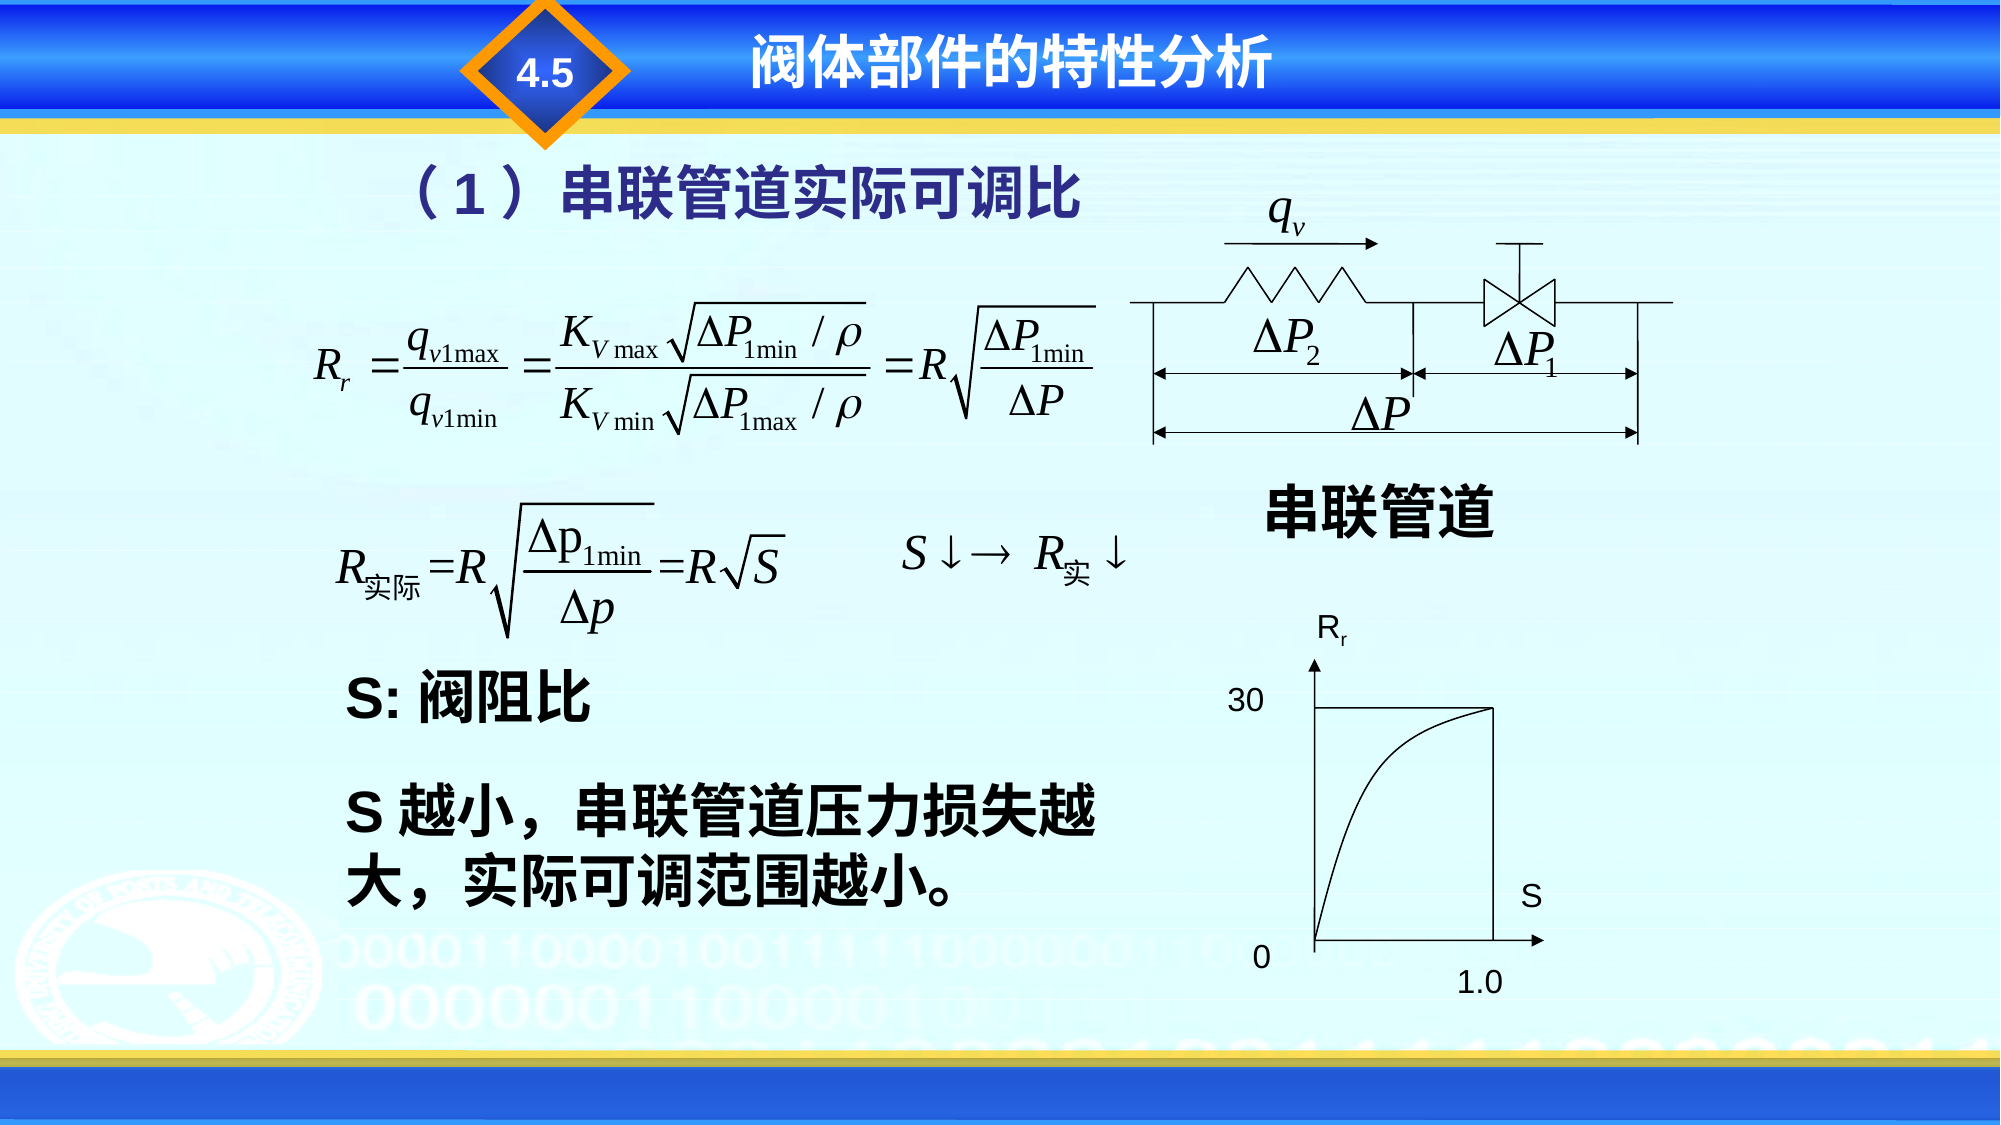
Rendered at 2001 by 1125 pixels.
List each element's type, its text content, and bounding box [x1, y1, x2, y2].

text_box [602, 51, 622, 64]
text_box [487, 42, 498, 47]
text_box 串联管道 [1247, 467, 1591, 553]
text_box 4.5 [468, 0, 623, 142]
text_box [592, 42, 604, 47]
text_box 阀体部件的特性分析 [734, 17, 1289, 103]
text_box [1129, 172, 1674, 445]
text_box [304, 291, 1104, 445]
text_box （1）串联管道实际可调比 [326, 148, 1142, 234]
picture [0, 1067, 2000, 1120]
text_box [1212, 597, 1609, 1009]
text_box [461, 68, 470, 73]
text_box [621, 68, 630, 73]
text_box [469, 51, 488, 64]
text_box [326, 491, 1146, 739]
text_box S越小，串联管道压力损失越大，实际可调范围越小。 [330, 767, 1123, 922]
